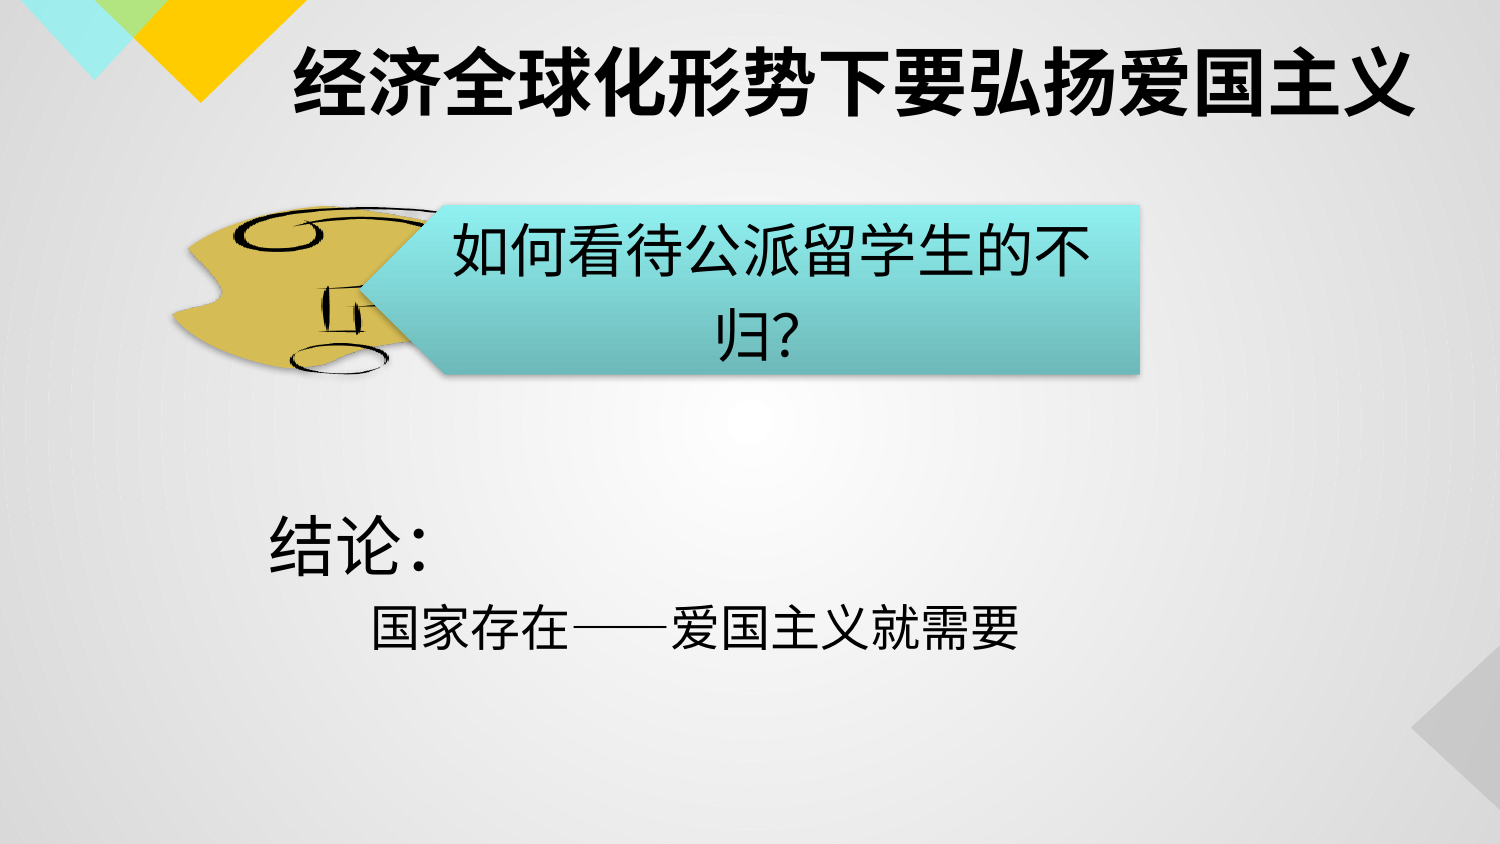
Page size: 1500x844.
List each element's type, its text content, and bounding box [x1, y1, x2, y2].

title 经济全球化形势下要弘扬爱国主义 [277, 40, 1447, 120]
text_box 结论： 国家存在——爱国主义就需要 [253, 480, 1247, 664]
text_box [163, 204, 1337, 375]
